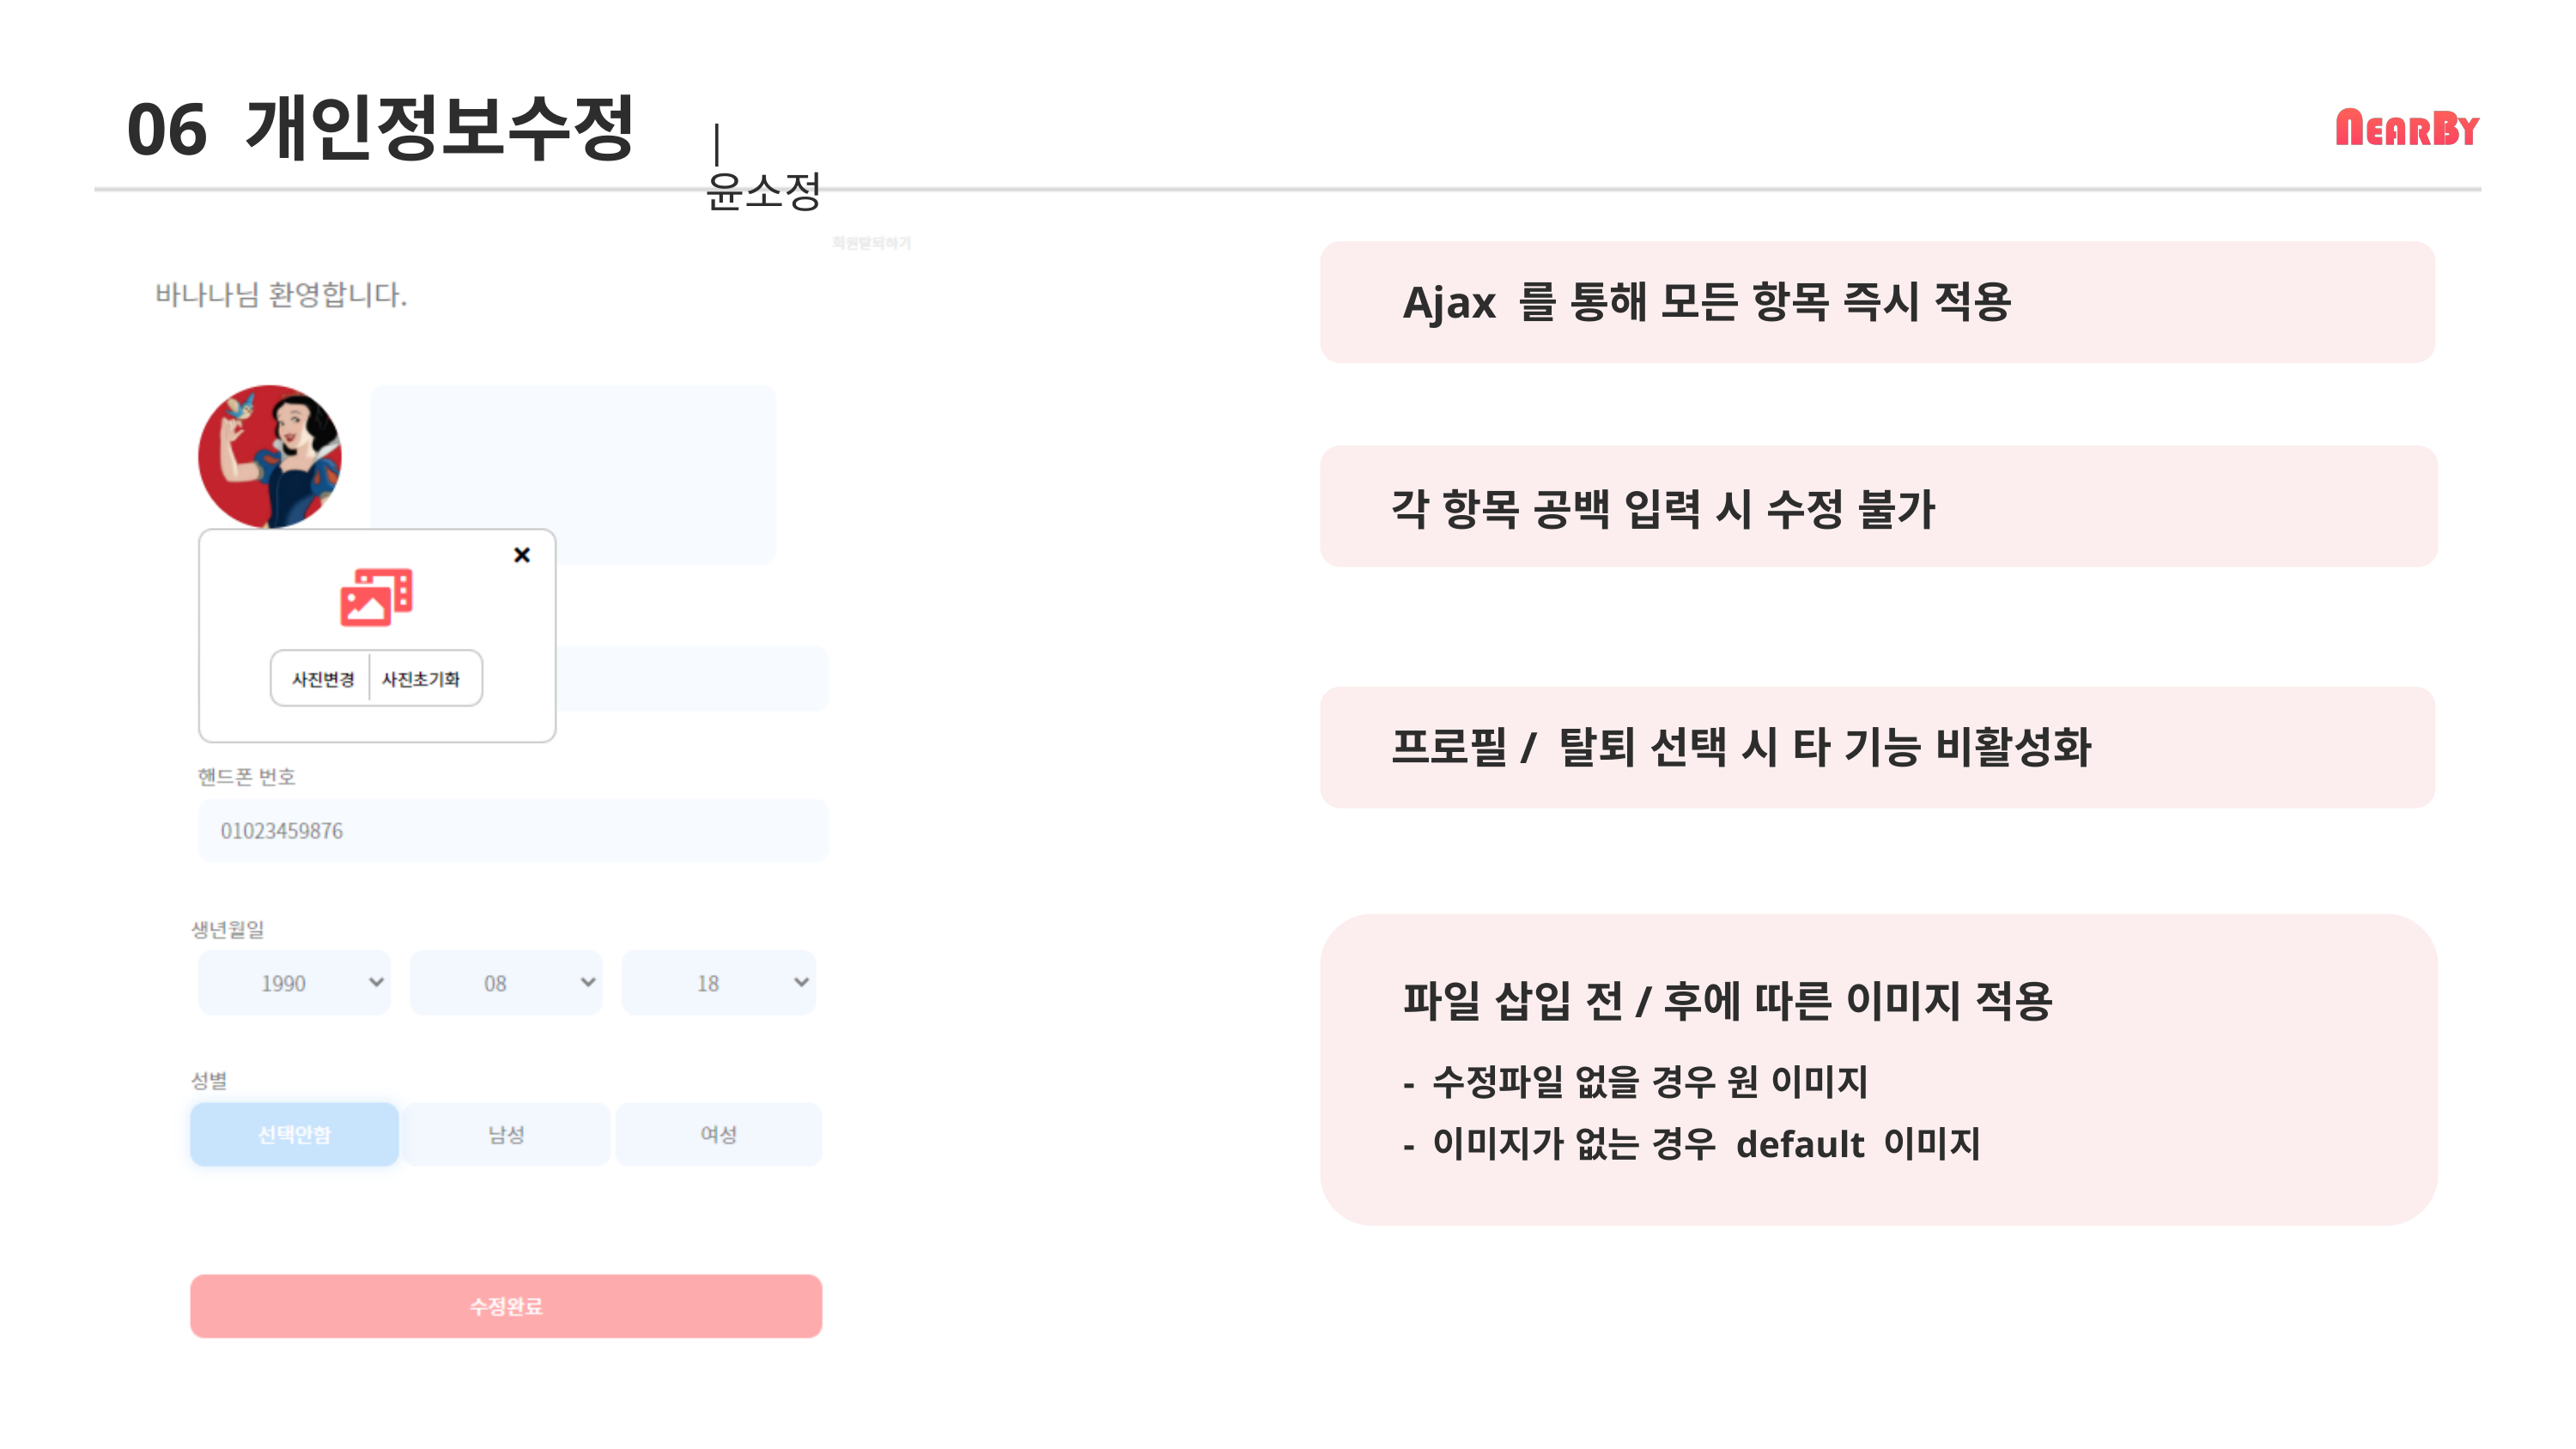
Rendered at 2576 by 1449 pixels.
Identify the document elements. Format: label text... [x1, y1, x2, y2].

picture [2319, 93, 2493, 160]
text_box [1318, 443, 2440, 569]
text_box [1320, 686, 2481, 809]
picture [94, 225, 934, 1397]
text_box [113, 76, 891, 178]
text_box 각 항목 공백 입력 시 수정 불가 [1339, 476, 2257, 541]
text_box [1320, 913, 2439, 1227]
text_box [1320, 240, 2436, 364]
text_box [94, 181, 2482, 198]
